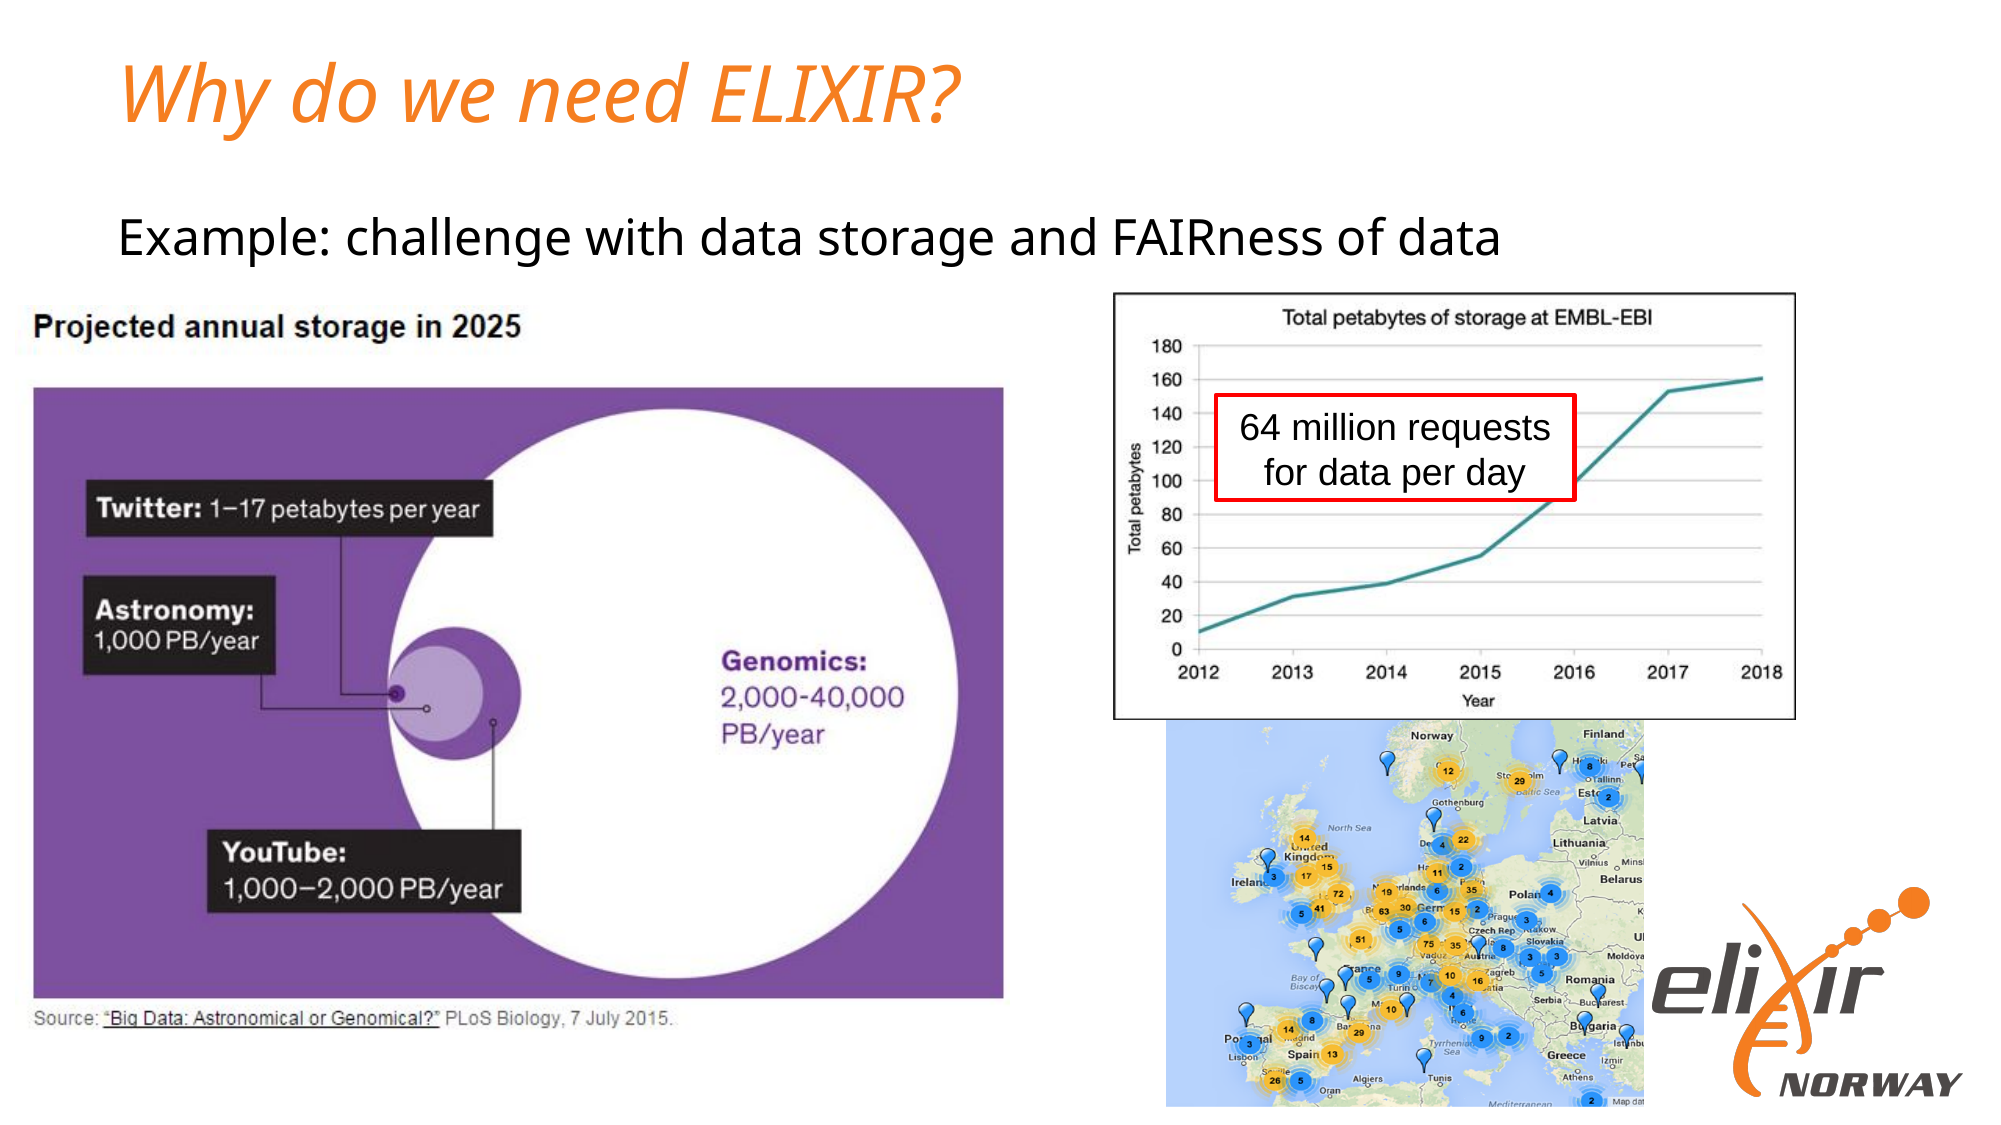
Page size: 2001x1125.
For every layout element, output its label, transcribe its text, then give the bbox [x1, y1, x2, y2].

list Example: challenge with data storage and FAIRness of data [117, 205, 1902, 920]
picture [15, 305, 1010, 1033]
title Why do we need ELIXIR? [117, 54, 1902, 161]
picture [1113, 292, 1797, 1108]
picture [1652, 887, 1963, 1097]
